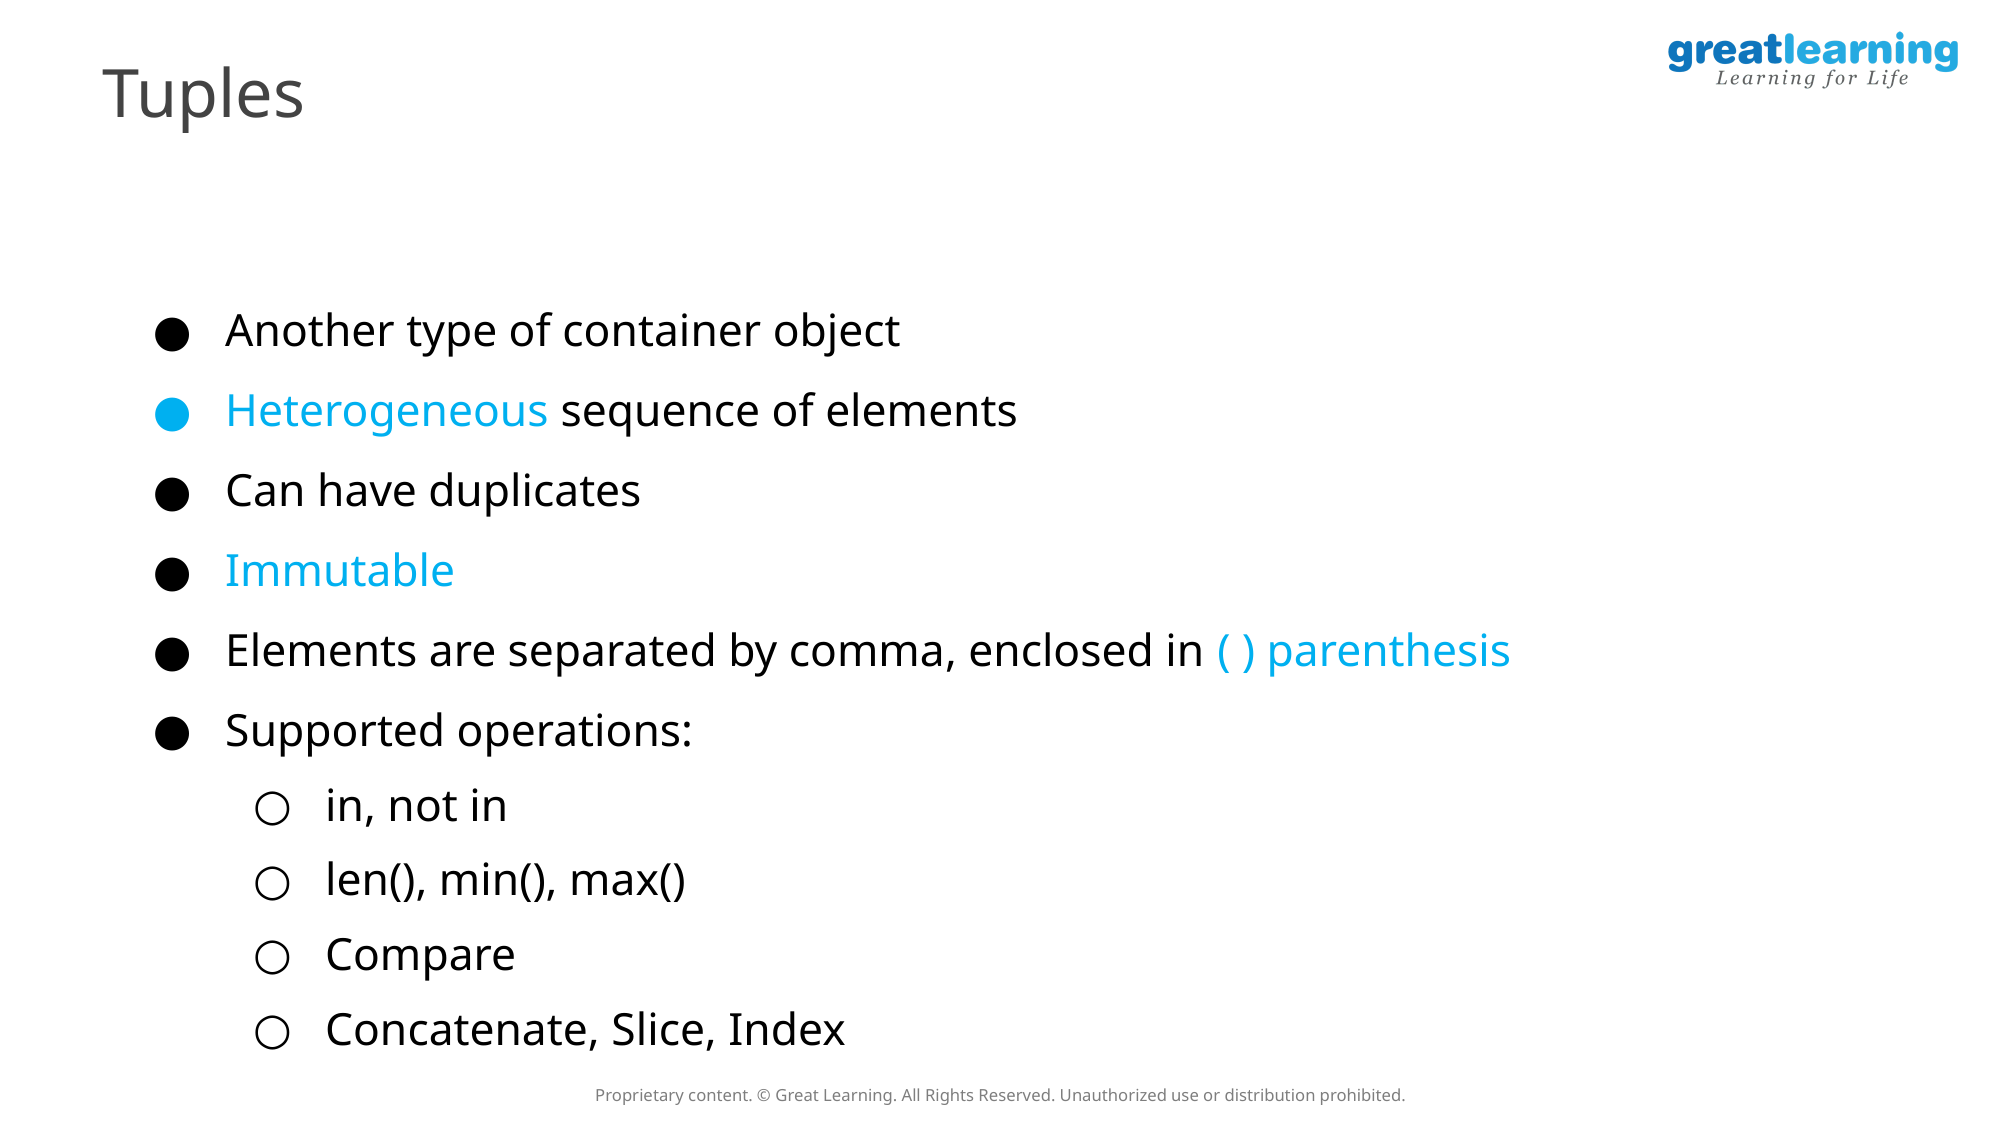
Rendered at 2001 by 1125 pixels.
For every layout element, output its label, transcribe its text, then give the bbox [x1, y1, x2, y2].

text_box Tuples [82, 30, 1713, 147]
picture [1713, 31, 1958, 89]
text_box Another type of container object Heterogeneous sequence of elements Can have duplicates Immutable Elements are separated by comma, enclosed in ( ) parenthesis Supported operations: in, not in len(), min(), max() Compare Concatenate, Slice, Index [105, 255, 1914, 1089]
